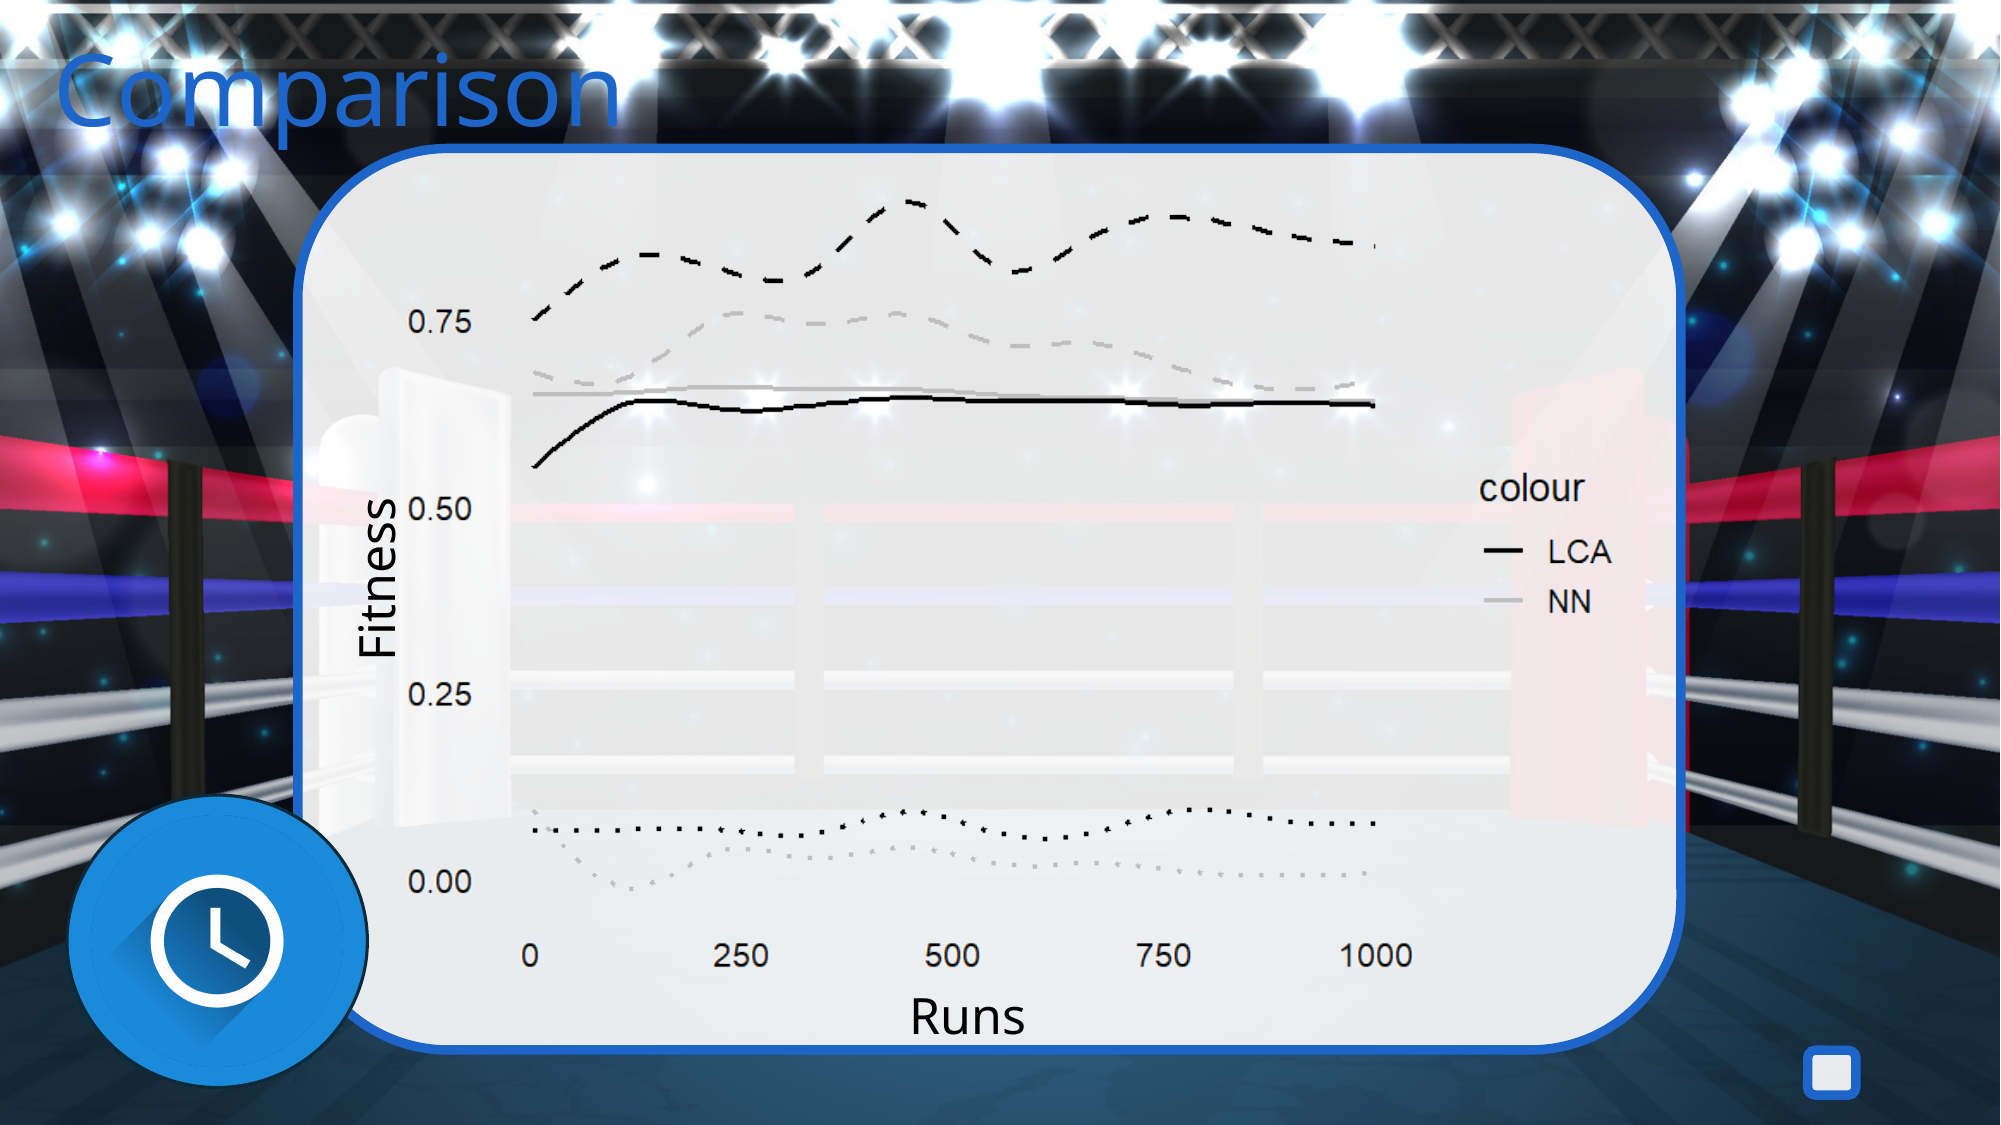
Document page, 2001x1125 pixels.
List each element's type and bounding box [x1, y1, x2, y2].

picture [0, 0, 2000, 1125]
text_box [66, 794, 368, 1088]
